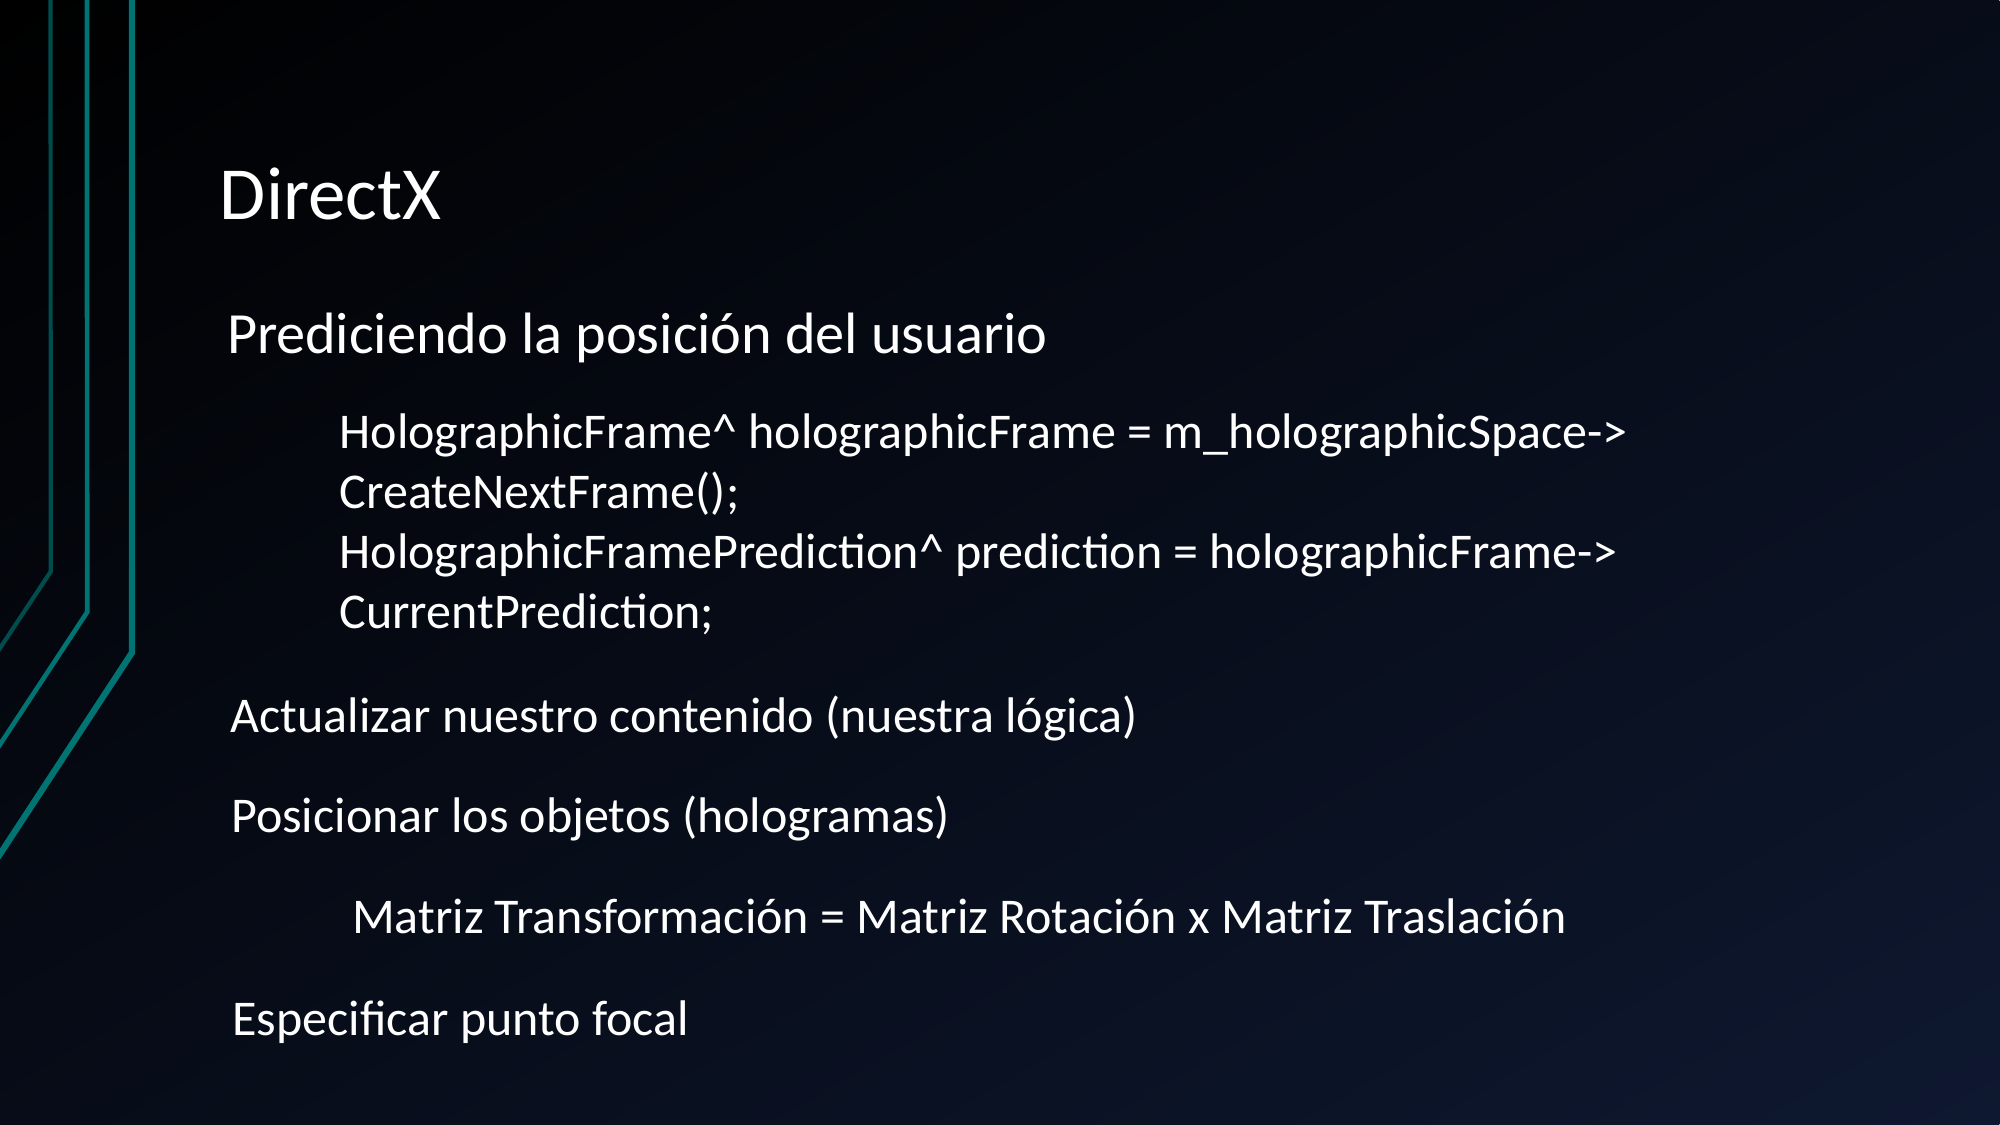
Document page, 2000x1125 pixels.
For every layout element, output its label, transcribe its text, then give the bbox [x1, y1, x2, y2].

text_box Posicionar los objetos (hologramas) [216, 774, 1217, 850]
text_box Prediciendo la posición del usuario [212, 287, 1163, 373]
text_box Matriz Transformación = Matriz Rotación x Matriz Traslación [337, 876, 2000, 952]
title DirectX [199, 45, 1900, 246]
text_box HolographicFrame^ holographicFrame = m_holographicSpace-> CreateNextFrame(); HolographicFramePrediction^ prediction = holographicFrame-> CurrentPrediction; [324, 391, 2000, 647]
text_box Especificar punto focal [217, 978, 1218, 1053]
text_box Actualizar nuestro contenido (nuestra lógica) [215, 674, 1216, 750]
